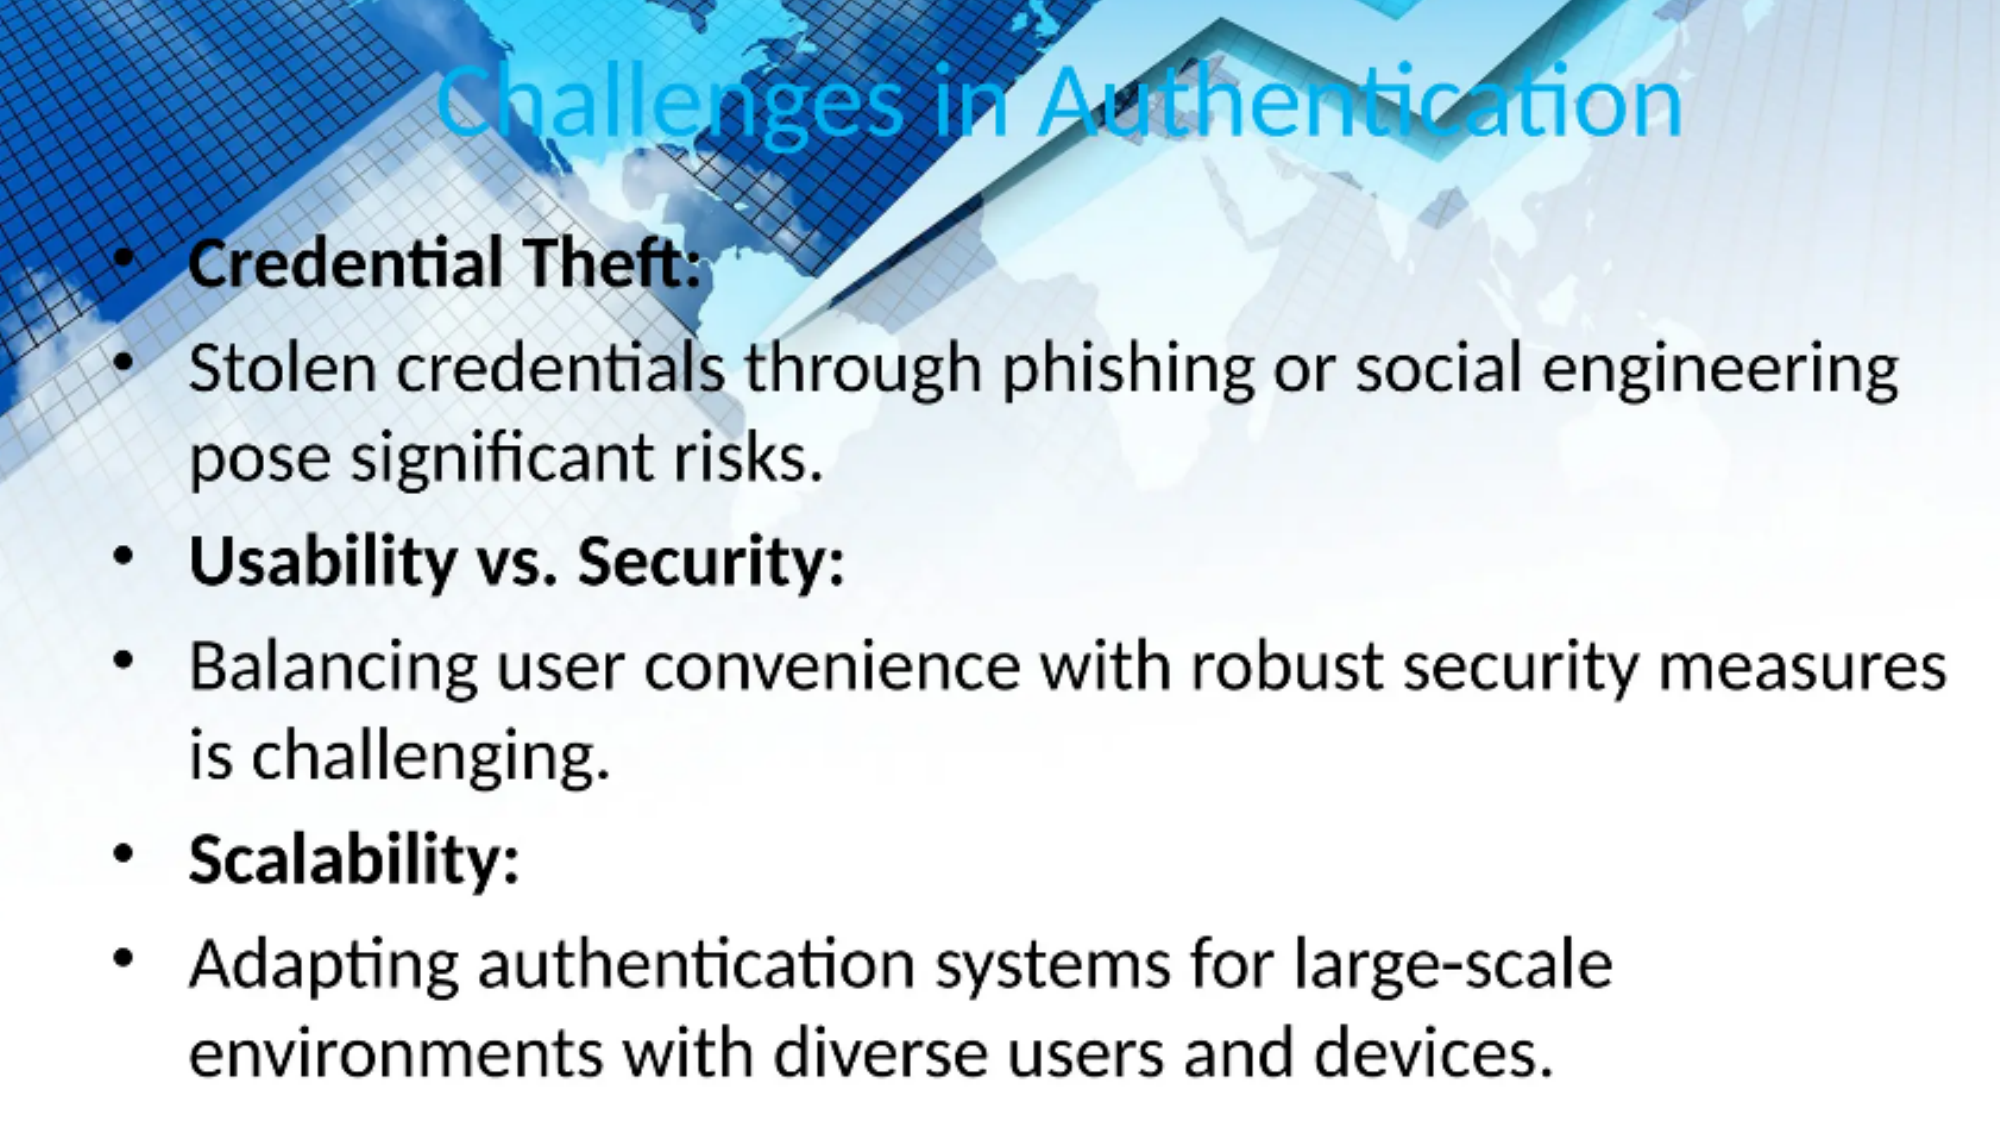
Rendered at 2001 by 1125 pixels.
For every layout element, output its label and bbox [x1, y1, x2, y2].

list [0, 0, 2000, 1125]
